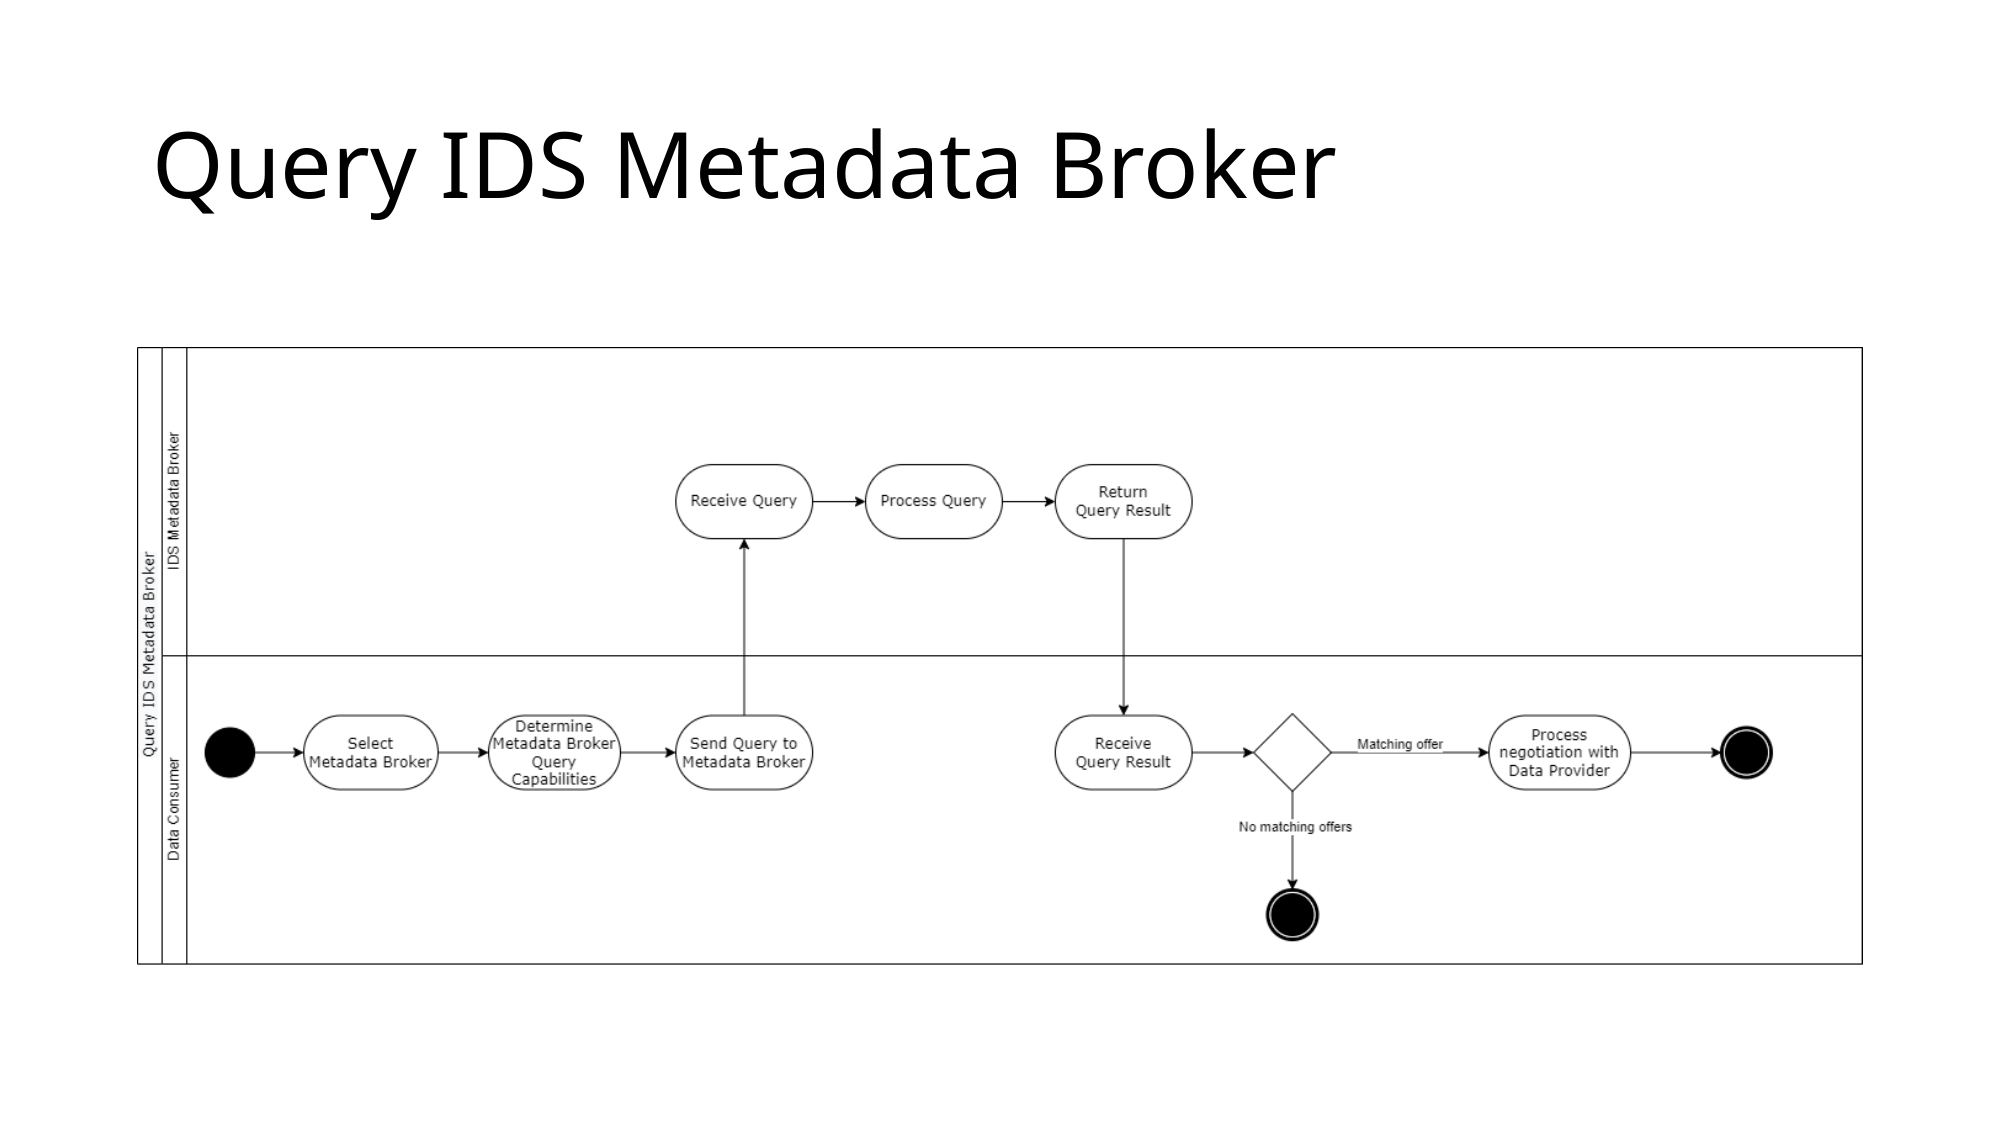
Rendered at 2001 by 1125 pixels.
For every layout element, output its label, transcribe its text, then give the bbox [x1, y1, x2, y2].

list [137, 347, 1863, 966]
title Query IDS Metadata Broker [137, 59, 1863, 278]
